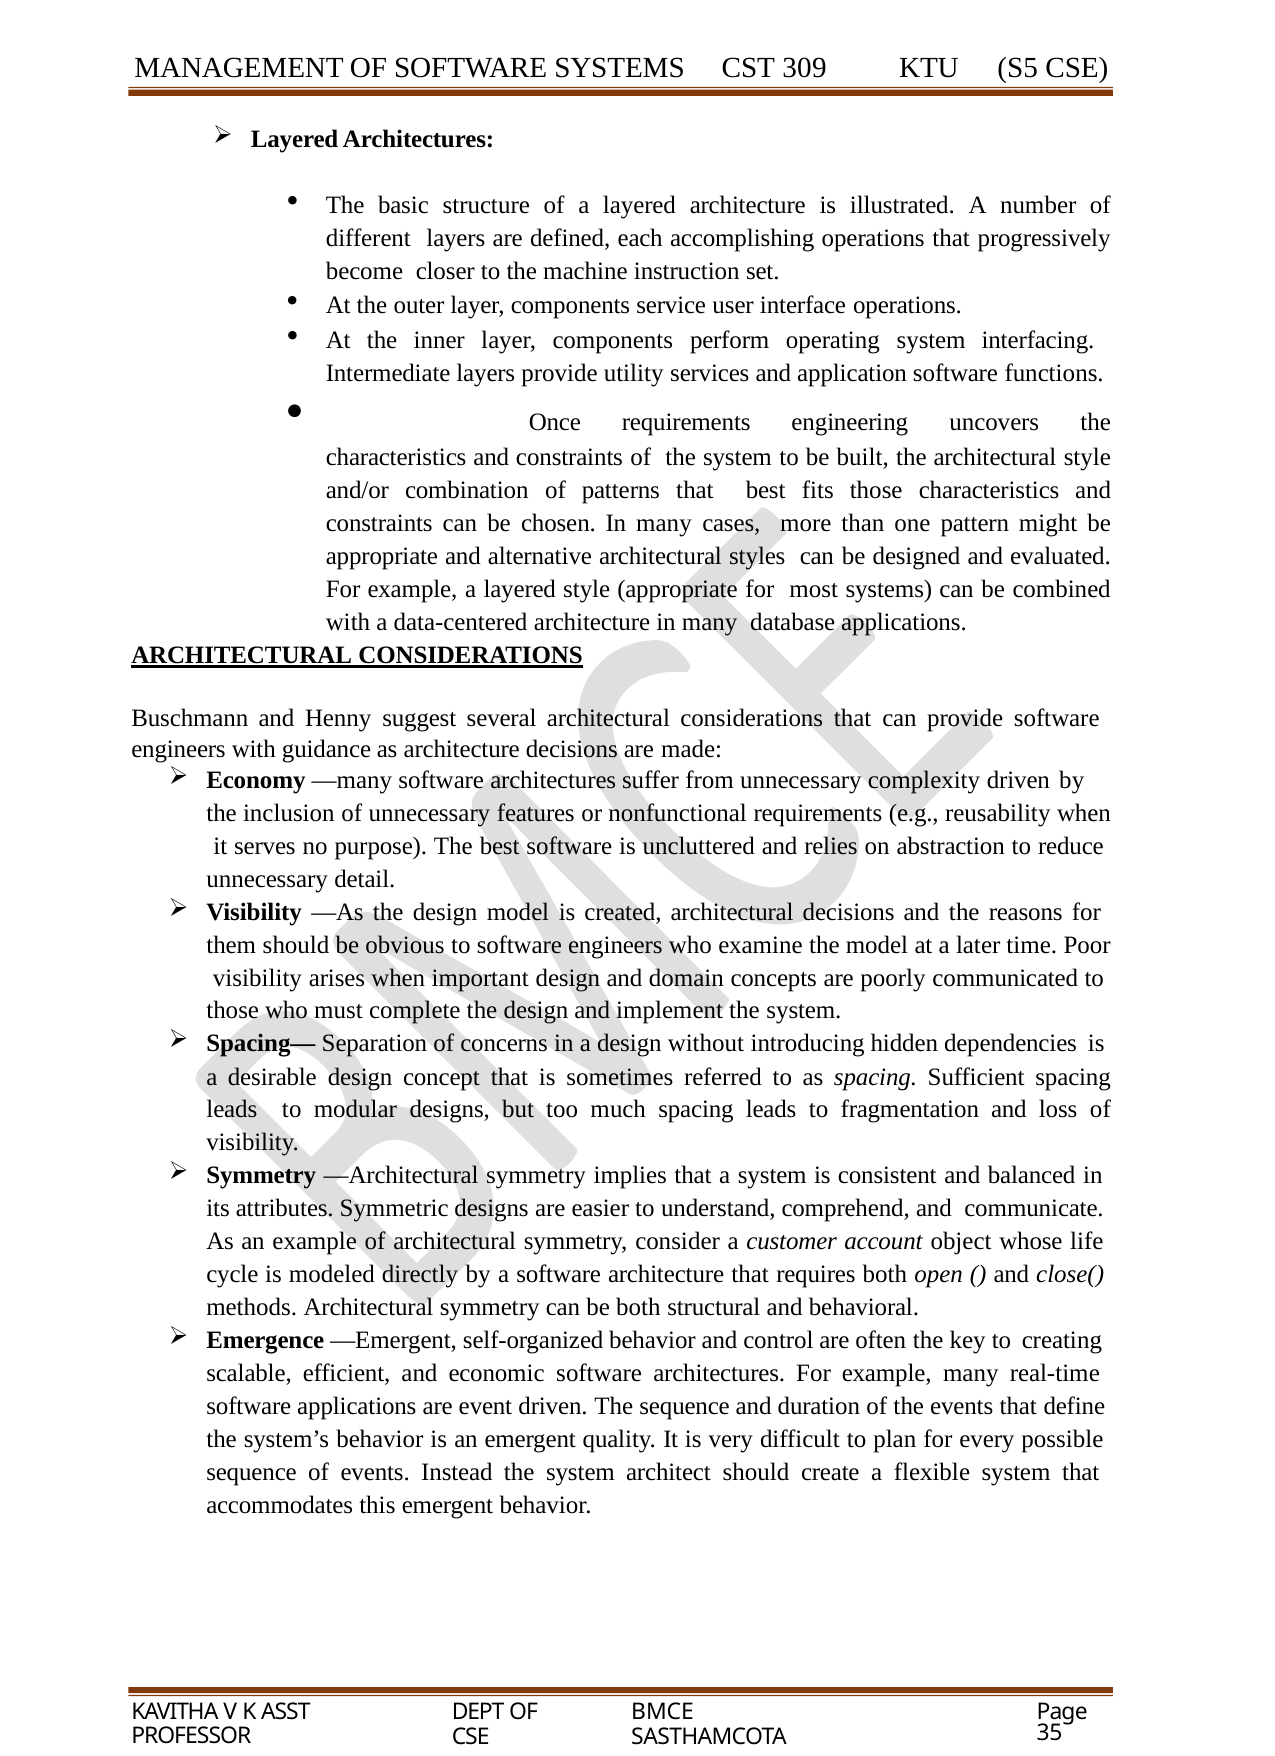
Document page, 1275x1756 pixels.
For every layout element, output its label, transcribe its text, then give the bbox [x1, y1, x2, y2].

text_box CST 309 [719, 46, 829, 84]
footer BMCE SASTHAMCOTA [629, 1700, 837, 1756]
text_box KAVITHA V K ASST PROFESSOR [129, 1700, 429, 1749]
slide_number Page 35 [1034, 1700, 1117, 1756]
text_box MANAGEMENT OF SOFTWARE SYSTEMS [132, 46, 695, 84]
text_box [128, 1687, 1113, 1697]
text_box Layered Architectures: The basic structure of a layered architecture is illustrated. A number of different layers are defined, each accomplishing operations that progressively become closer to the machine instruction set. At the outer layer, components service user interface operations. At the inner layer, components perform operating system interfacing. Intermediate layers provide utility services and application software functions. Once requirements engineering uncovers the characteristics and constraints of the system to be built, the architectural style and/or combination of patterns that best fits those characteristics and constraints can be chosen. In many cases, more than one pattern might be appropriate and alternative architectural styles can be designed and evaluated. For example, a layered style (appropriate for most systems) can be combined with a data-centered architecture in many database applications. ARCHITECTURAL CONSIDERATIONS Buschmann and Henny suggest several architectural considerations that can provide software engineers with guidance as architecture decisions are made: Economy —many software architectures suffer from unnecessary complexity driven by the inclusion of unnecessary features or nonfunctional requirements (e.g., reusability when it serves no purpose). The best software is uncluttered and relies on abstraction to reduce unnecessary detail. Visibility —As the design model is created, architectural decisions and the reasons for them should be obvious to software engineers who examine the model at a later time. Poor visibility arises when important design and domain concepts are poorly communicated to those who must complete the design and implement the system. Spacing— Separation of concerns in a design without introducing hidden dependencies is a desirable design concept that is sometimes referred to as spacing. Sufficient spacing leads to modular designs, but too much spacing leads to fragmentation and loss of visibility. Symmetry —Architectural symmetry implies that a system is consistent and balanced in its attributes. Symmetric designs are easier to understand, comprehend, and communicate. As an example of architectural symmetry, consider a customer account object whose life cycle is modeled directly by a software architecture that requires both open () and close() methods. Architectural symmetry can be both structural and behavioral. Emergence —Emergent, self-organized behavior and control are often the key to creating scalable, efficient, and economic software architectures. For example, many real-time software applications are event driven. The sequence and duration of the events that define the system’s behavior is an emergent quality. It is very difficult to plan for every possible sequence of events. Instead the system architect should create a flexible system that accommodates this emergent behavior. [129, 120, 1112, 1519]
text_box KTU (S5 CSE) [897, 46, 1109, 84]
text_box [128, 86, 1113, 96]
slide_number DEPT OF CSE [449, 1700, 572, 1756]
